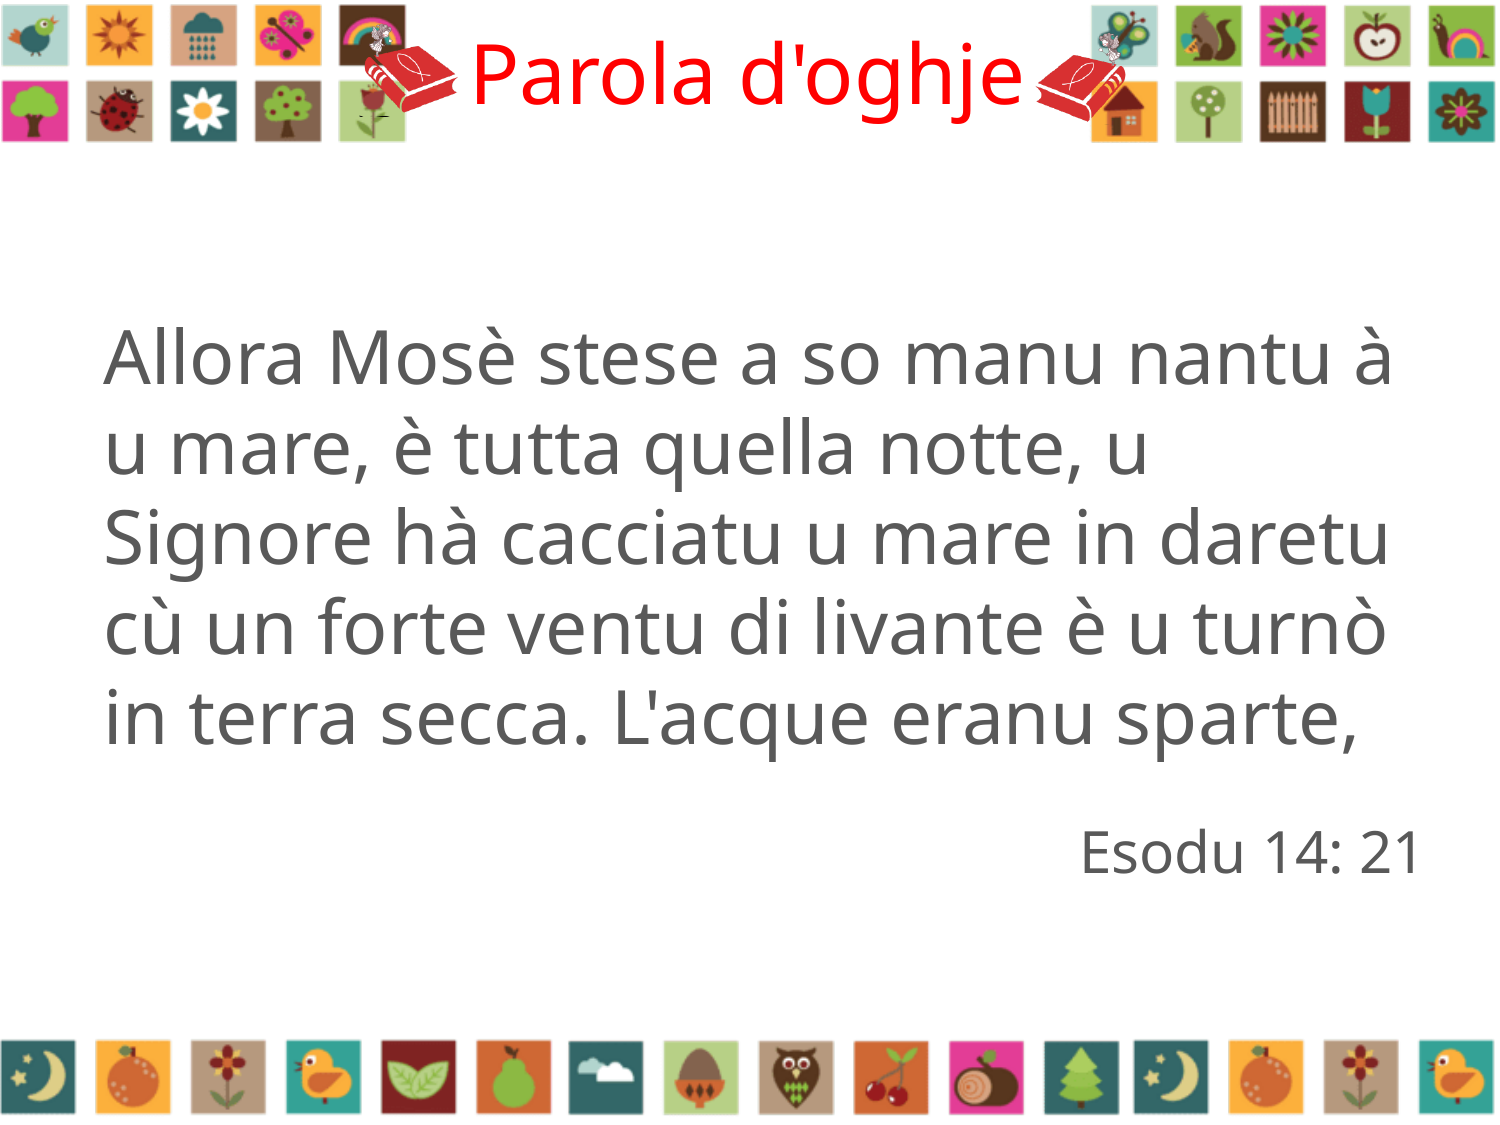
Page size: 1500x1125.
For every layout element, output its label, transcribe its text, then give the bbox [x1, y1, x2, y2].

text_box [0, 1028, 1500, 1118]
text_box Parola d'oghje [425, 13, 1078, 129]
picture [0, 3, 490, 150]
text_box Esodu 14: 21 [808, 807, 1441, 893]
text_box Allora Mosè stese a so manu nantu à u mare, è tutta quella notte, u Signore hà cacciatu u mare in daretu cù un forte ventu di livante è u turnò in terra secca. L'acque eranu sparte, [88, 302, 1436, 768]
picture [1003, 3, 1500, 150]
